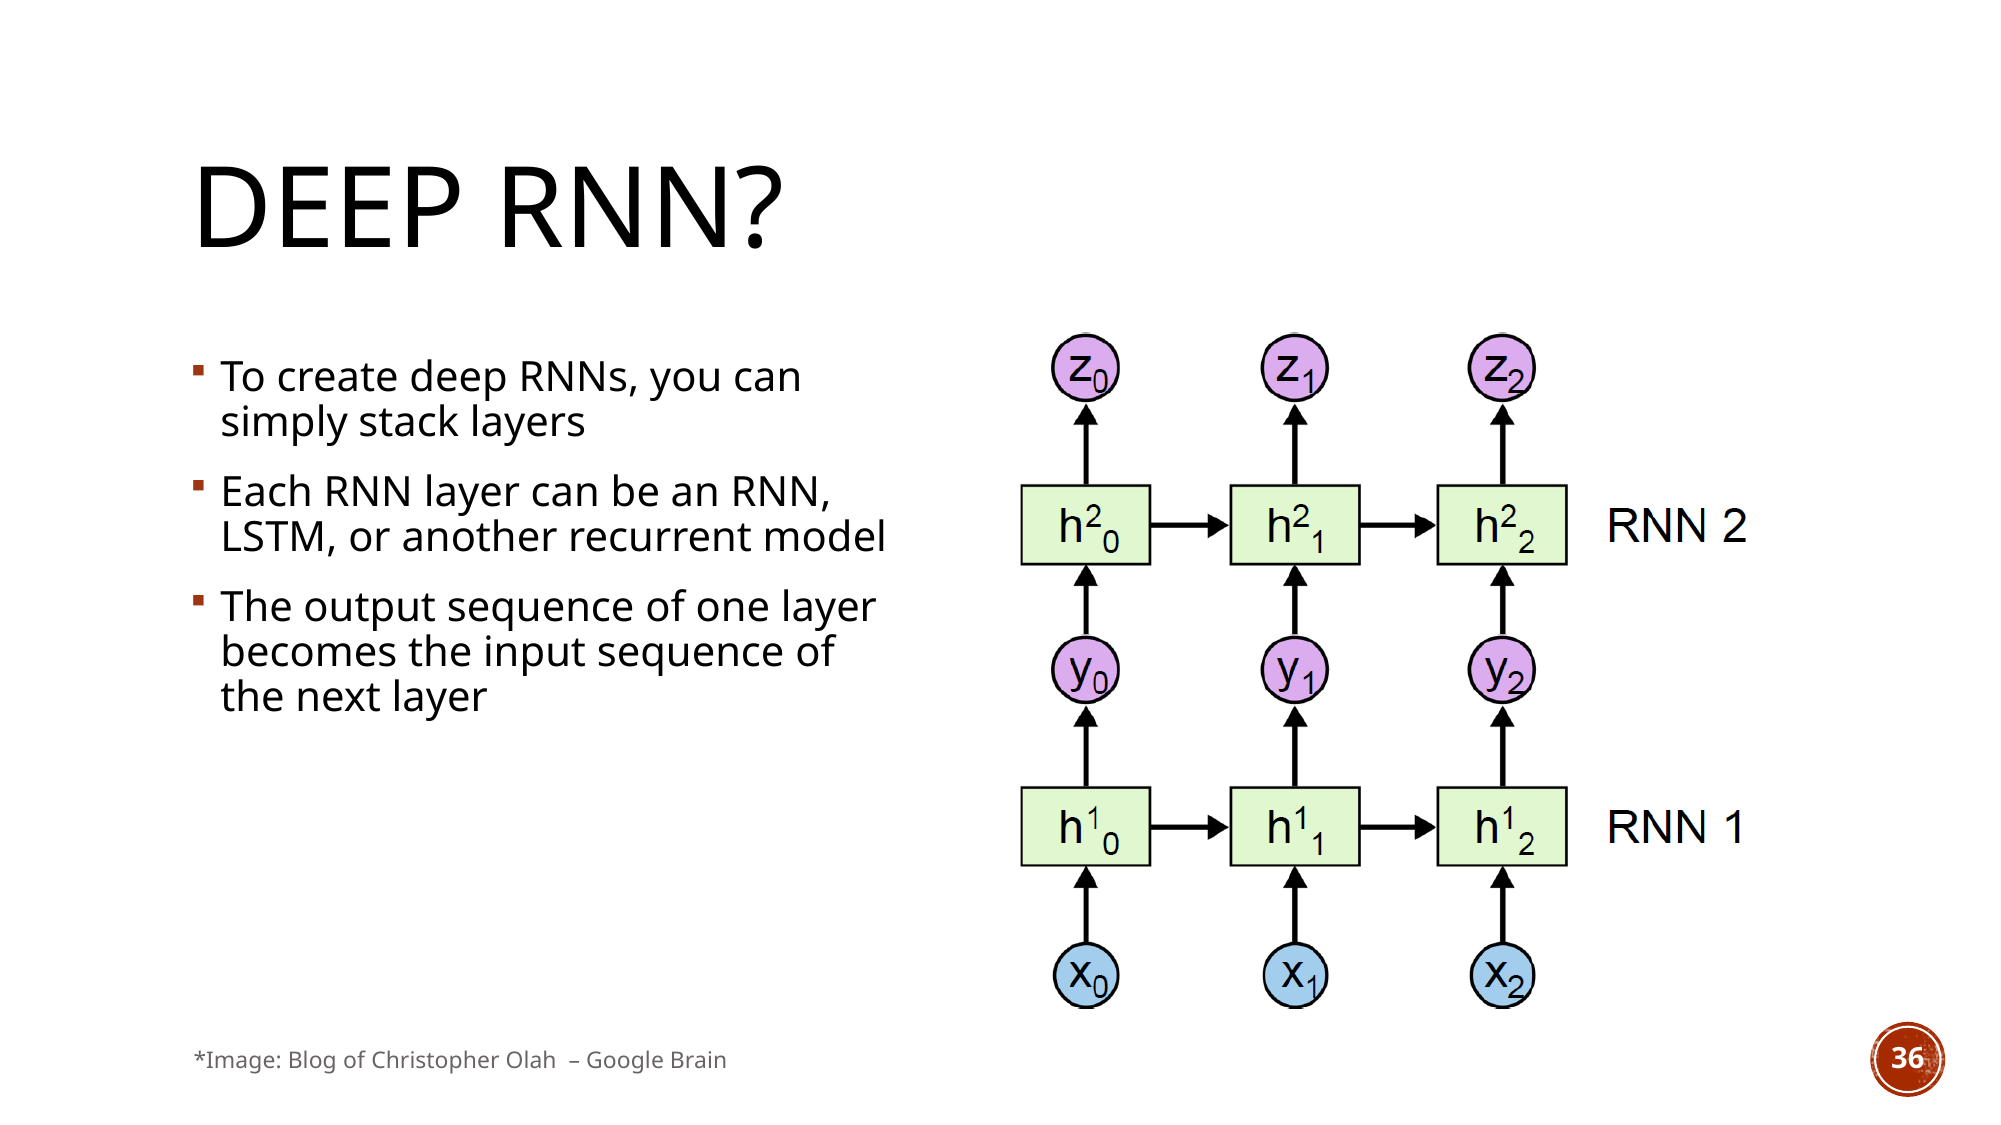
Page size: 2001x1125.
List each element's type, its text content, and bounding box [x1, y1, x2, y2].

title Deep RNN? [175, 79, 1826, 344]
slide_number 36 [1855, 1028, 1961, 1089]
footer *Image: Blog of Christopher Olah – Google Brain [178, 1028, 1217, 1089]
picture [998, 319, 1750, 1013]
list To create deep RNNs, you can simply stack layers Each RNN layer can be an RNN, LSTM, or another recurrent model The output sequence of one layer becomes the input sequence of the next layer [175, 348, 923, 1013]
